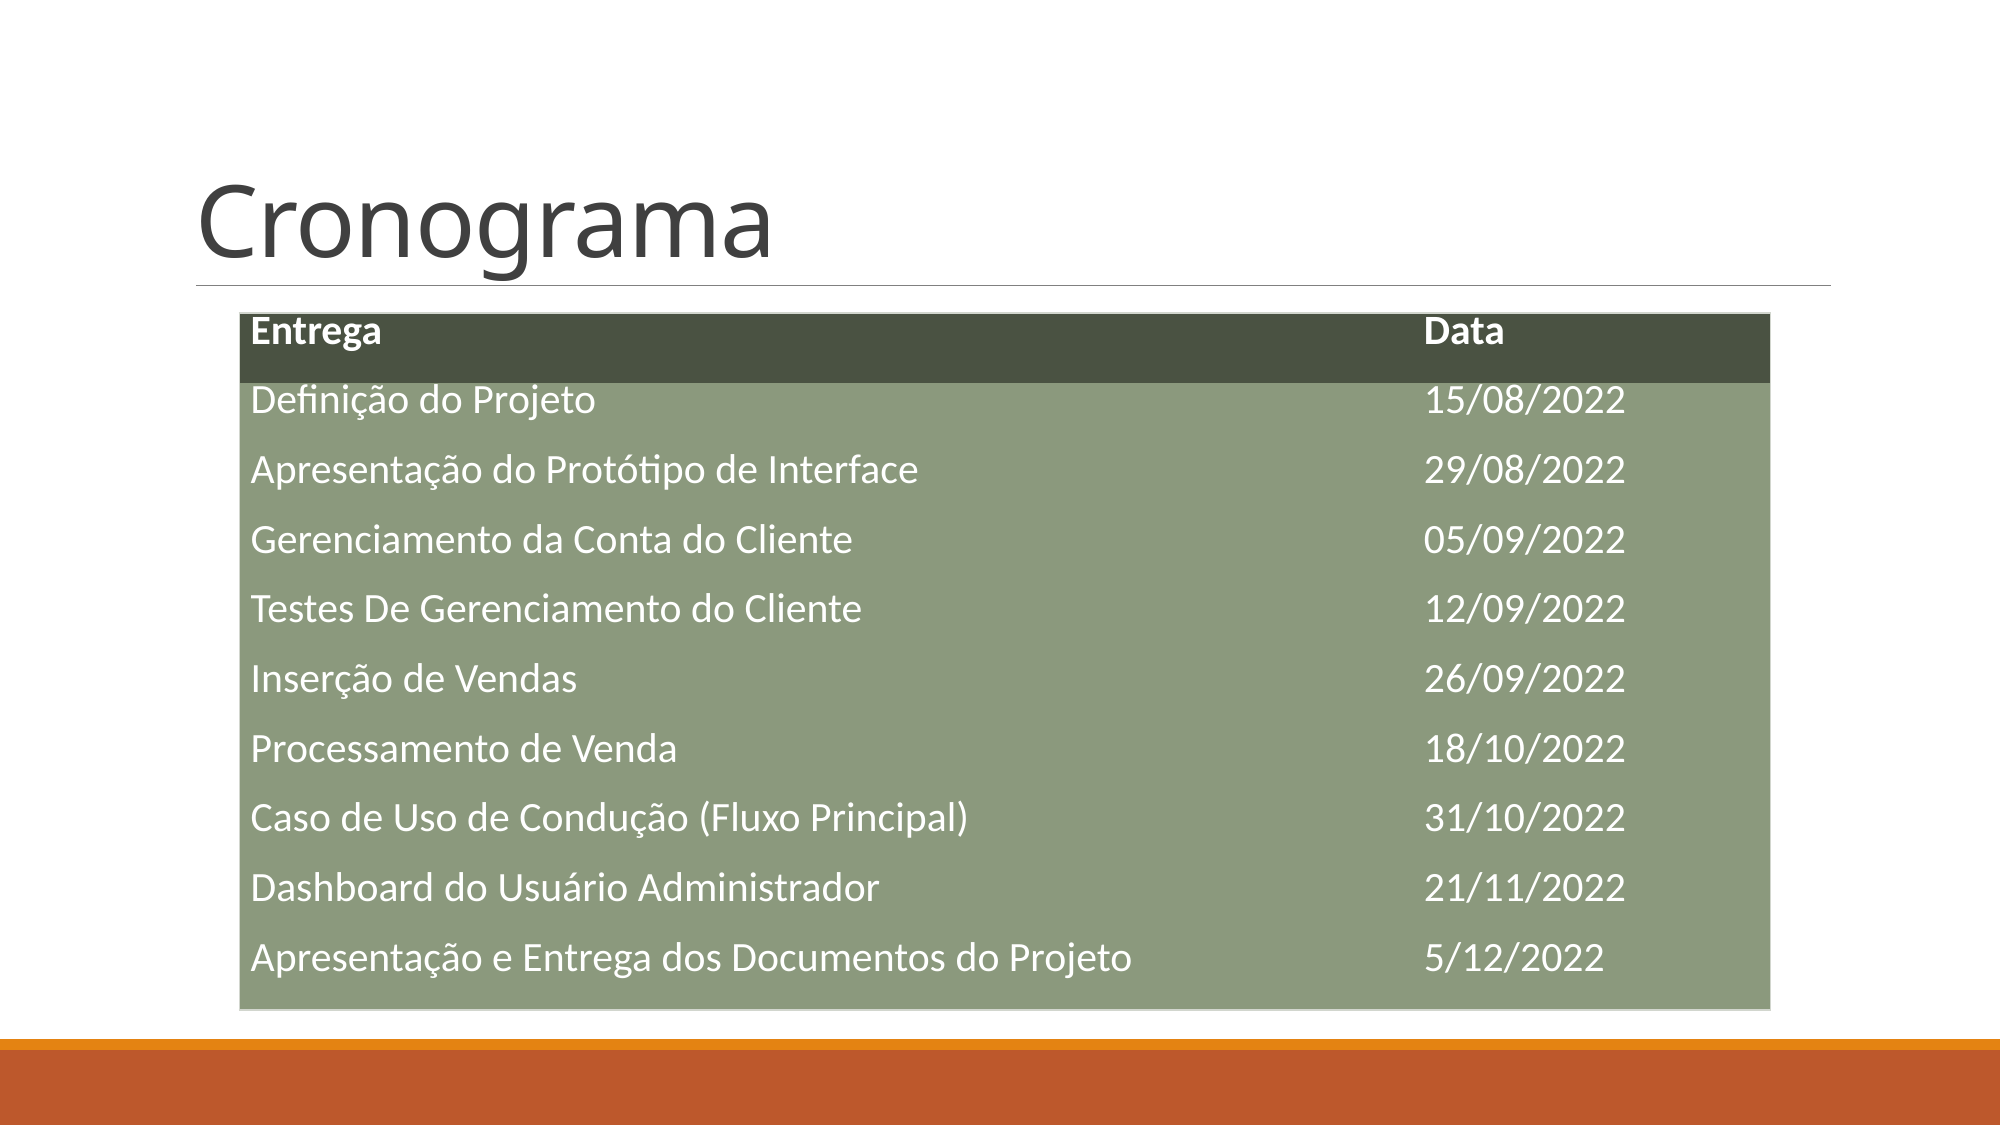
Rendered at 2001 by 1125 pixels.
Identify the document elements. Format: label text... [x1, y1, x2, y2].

table_cell Dashboard do Usuário Administrador [240, 870, 1413, 940]
table_cell 29/08/2022 [1413, 452, 1770, 522]
table_cell Caso de Uso de Condução (Fluxo Principal) [240, 801, 1413, 870]
table_cell Gerenciamento da Conta do Cliente [240, 522, 1413, 592]
title Cronograma [180, 47, 1830, 285]
table_cell 12/09/2022 [1413, 592, 1770, 661]
table_cell Apresentação e Entrega dos Documentos do Projeto [240, 940, 1413, 1009]
table_cell 5/12/2022 [1413, 940, 1770, 1009]
table_header Entrega [240, 314, 1413, 383]
table_cell 21/11/2022 [1413, 870, 1770, 940]
table_cell 31/10/2022 [1413, 801, 1770, 870]
table_cell 05/09/2022 [1413, 522, 1770, 592]
table_cell Processamento de Venda [240, 731, 1413, 801]
table_cell Testes De Gerenciamento do Cliente [240, 592, 1413, 661]
table_cell Apresentação do Protótipo de Interface [240, 452, 1413, 522]
table_cell 15/08/2022 [1413, 383, 1770, 452]
table_cell Inserção de Vendas [240, 661, 1413, 731]
table_cell 18/10/2022 [1413, 731, 1770, 801]
table_cell Definição do Projeto [240, 383, 1413, 452]
table_cell 26/09/2022 [1413, 661, 1770, 731]
table_header Data [1413, 314, 1770, 383]
